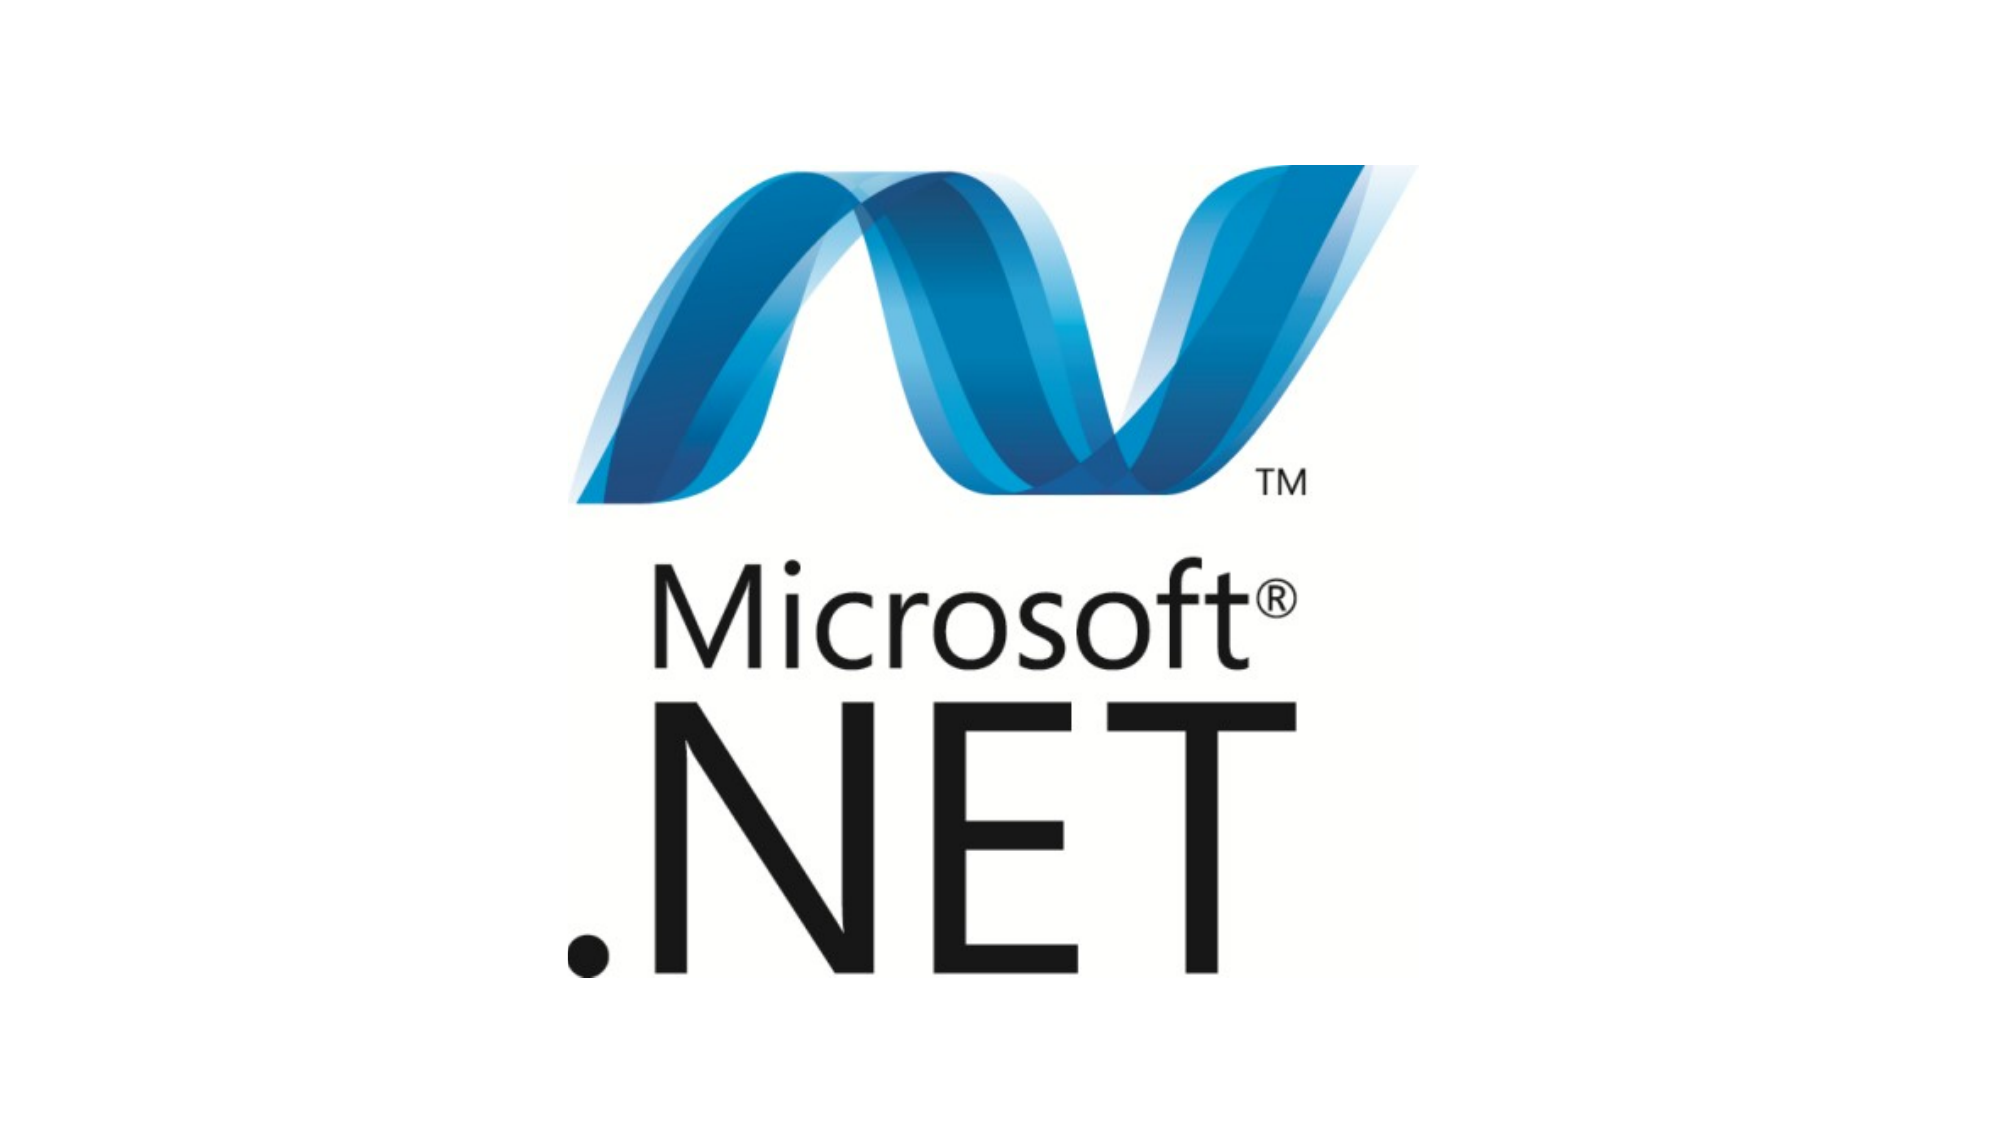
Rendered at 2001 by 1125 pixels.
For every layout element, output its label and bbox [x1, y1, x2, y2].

text_box [567, 165, 1419, 978]
